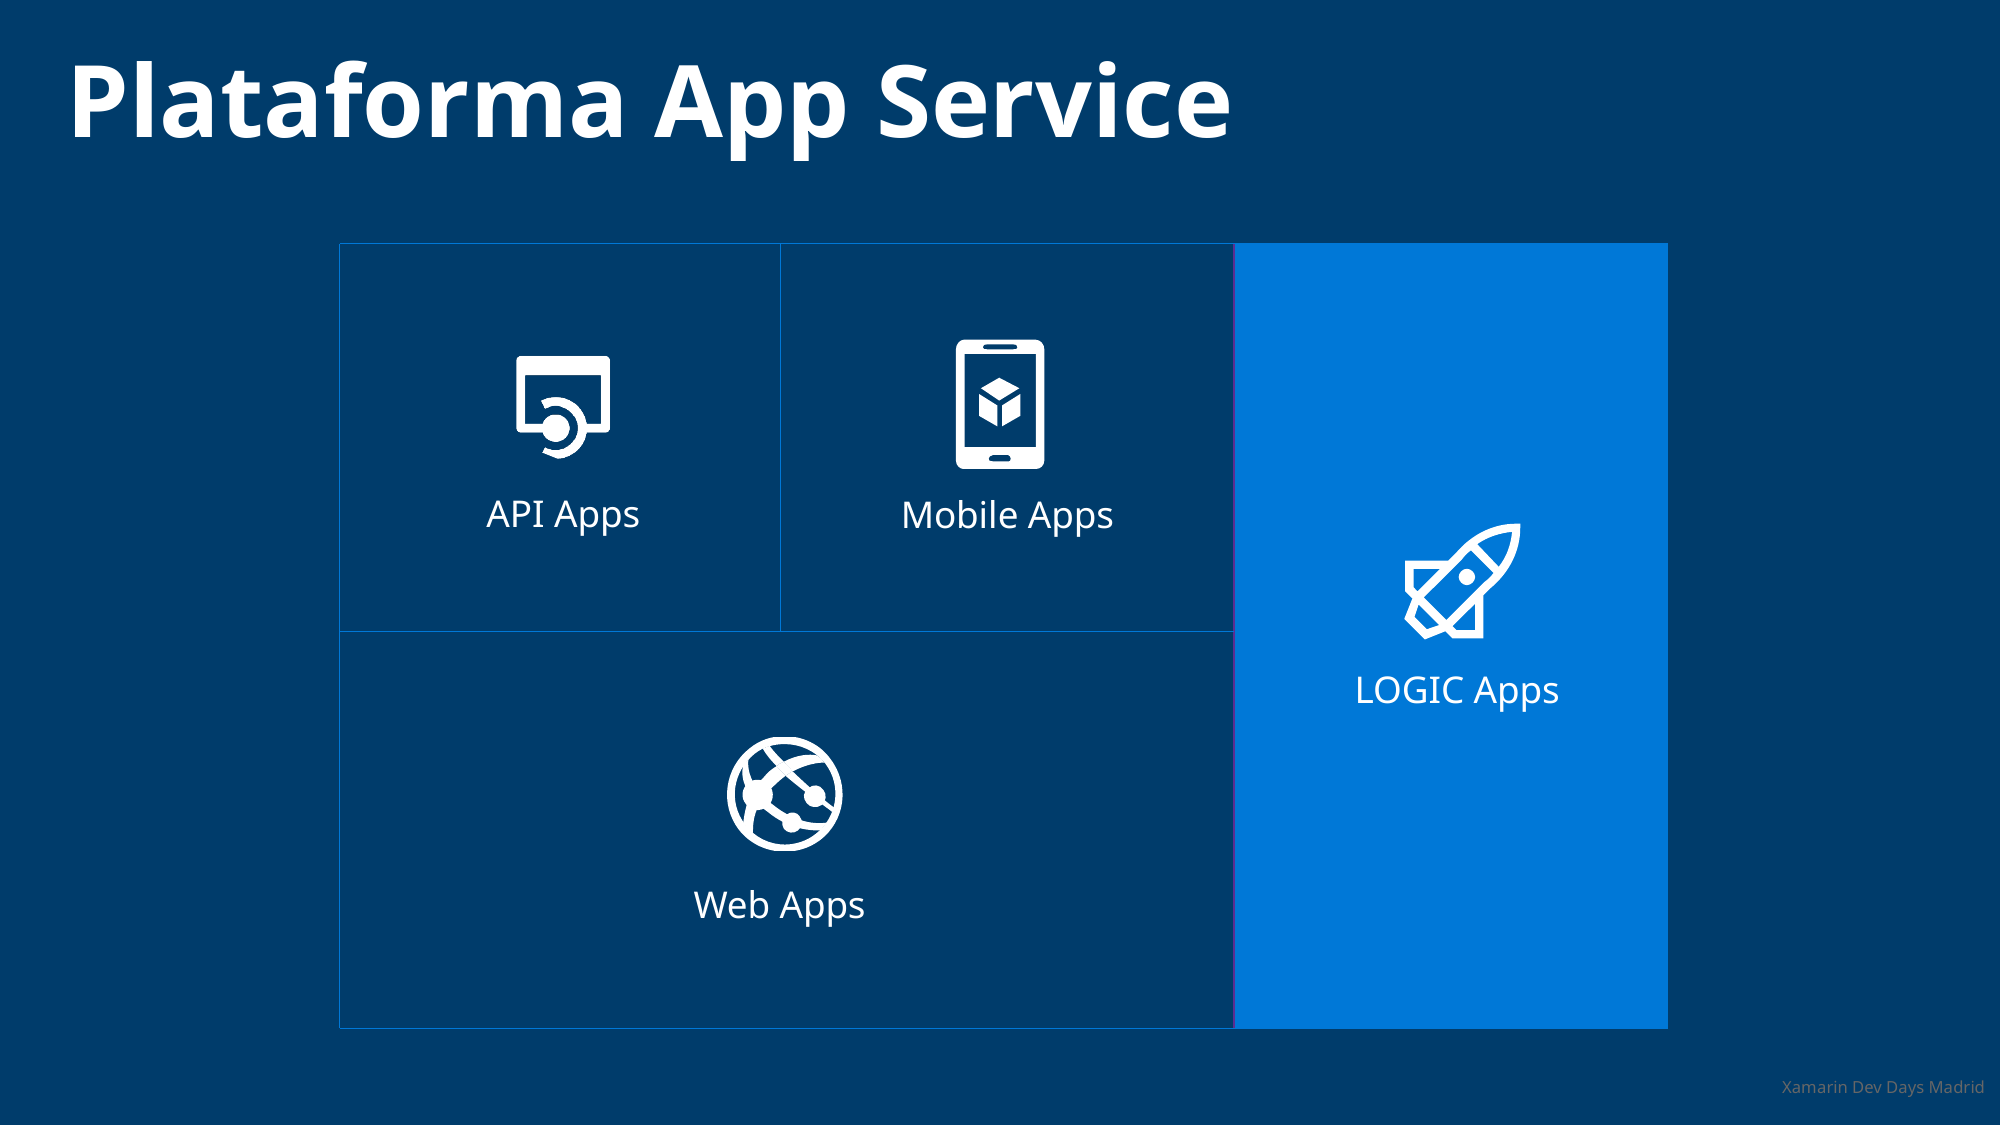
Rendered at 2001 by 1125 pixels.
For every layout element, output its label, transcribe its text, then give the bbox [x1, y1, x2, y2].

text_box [339, 243, 1669, 1029]
title Plataforma App Service [44, 33, 1956, 195]
